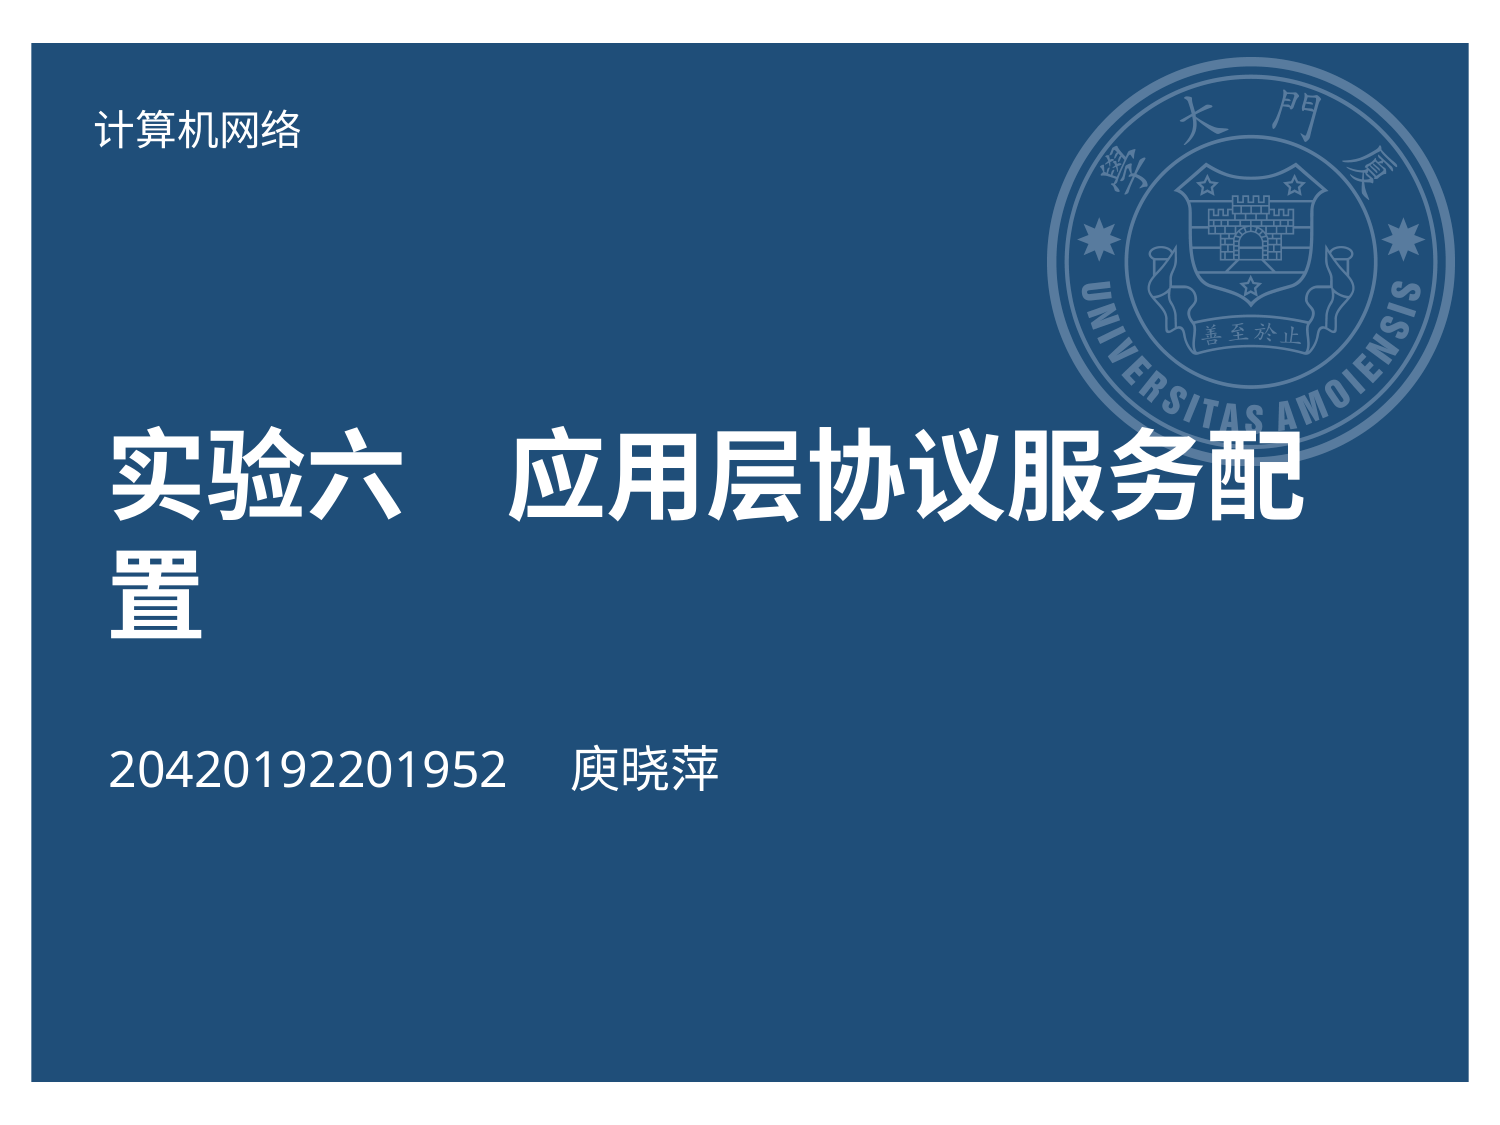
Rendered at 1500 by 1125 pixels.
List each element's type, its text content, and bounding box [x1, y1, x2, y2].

text_box 计算机网络 [79, 96, 339, 162]
title 实验六 应用层协议服务配置 [91, 336, 1358, 729]
subtitle 20420192201952 庾晓萍 [94, 627, 1372, 814]
picture [1047, 57, 1455, 466]
